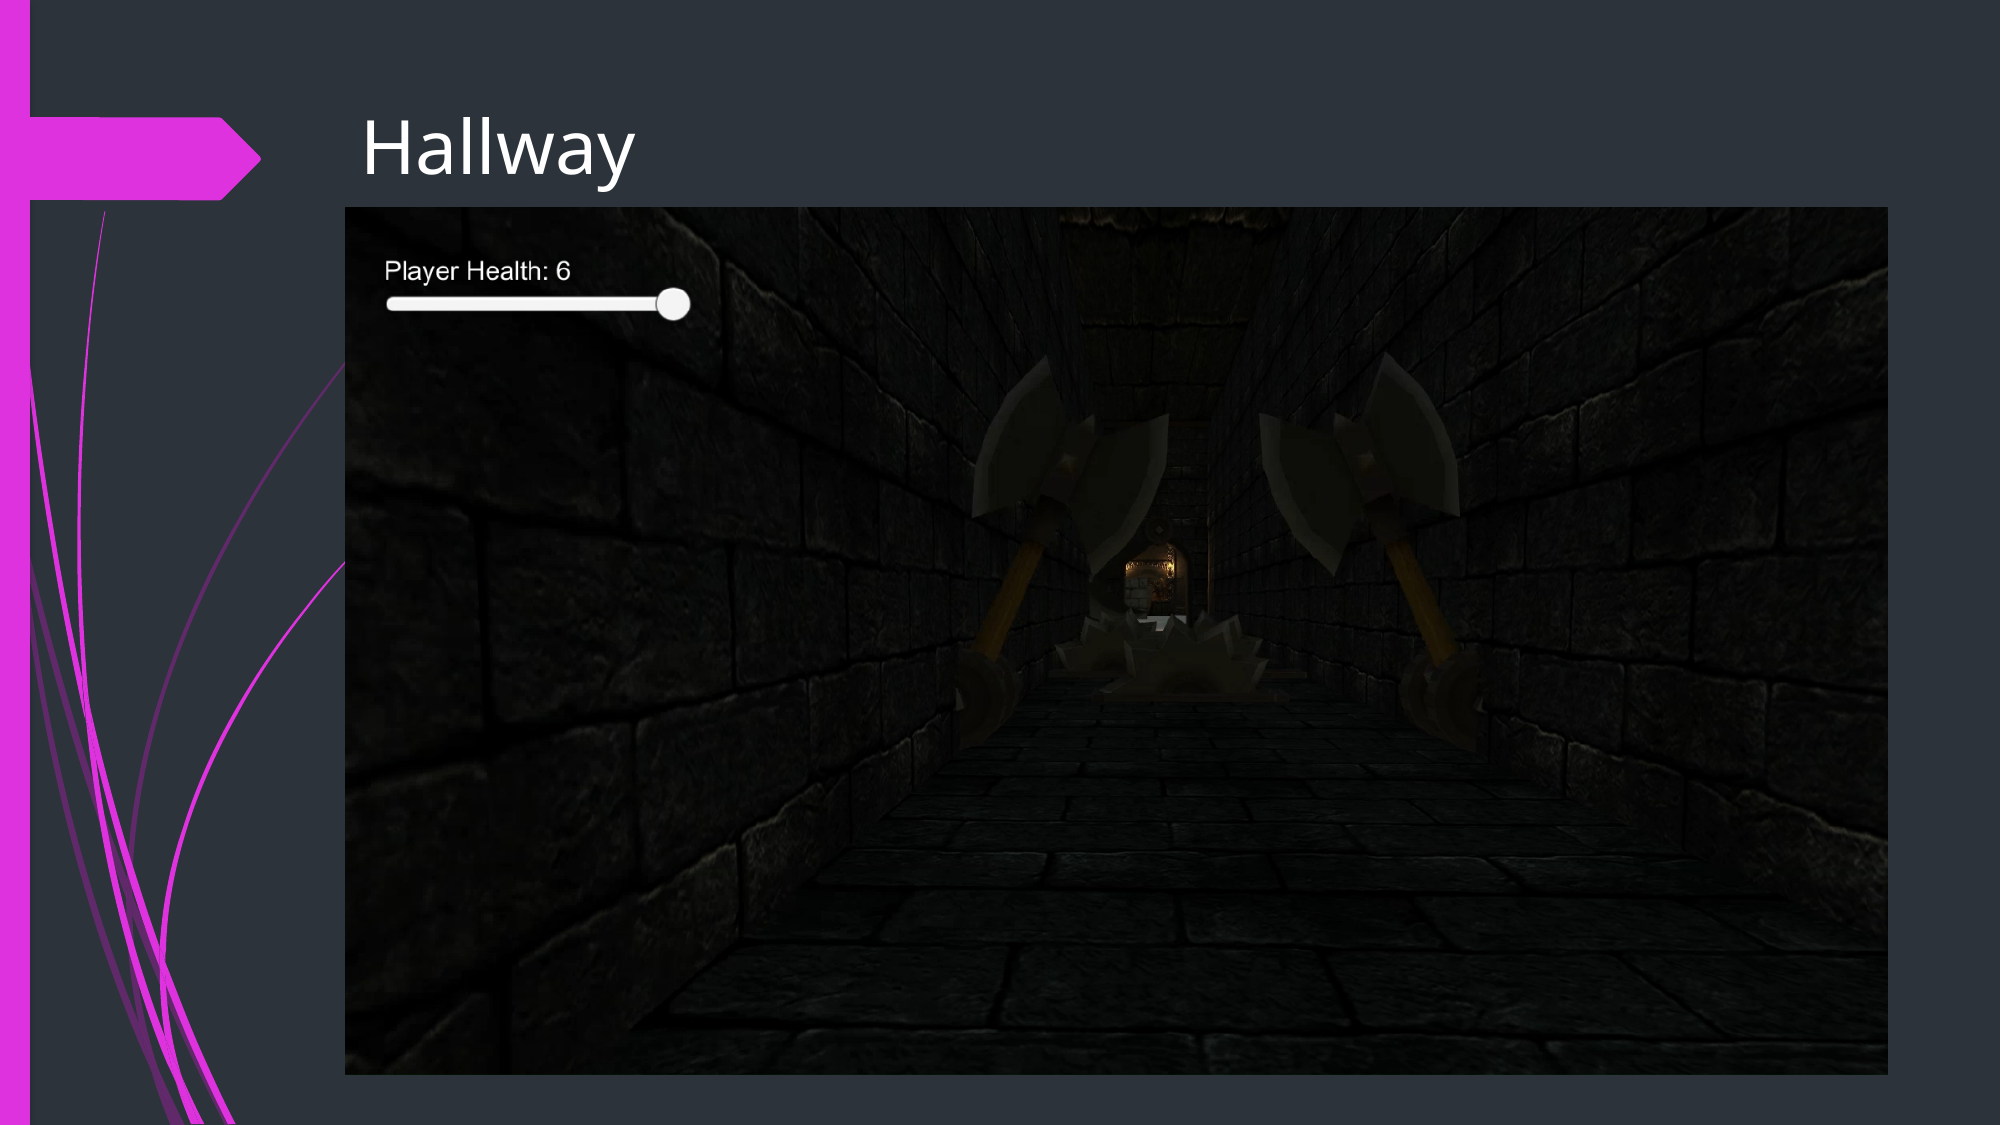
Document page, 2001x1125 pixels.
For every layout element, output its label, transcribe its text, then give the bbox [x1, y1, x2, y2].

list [344, 207, 1888, 1076]
title Hallway [345, 92, 1808, 207]
